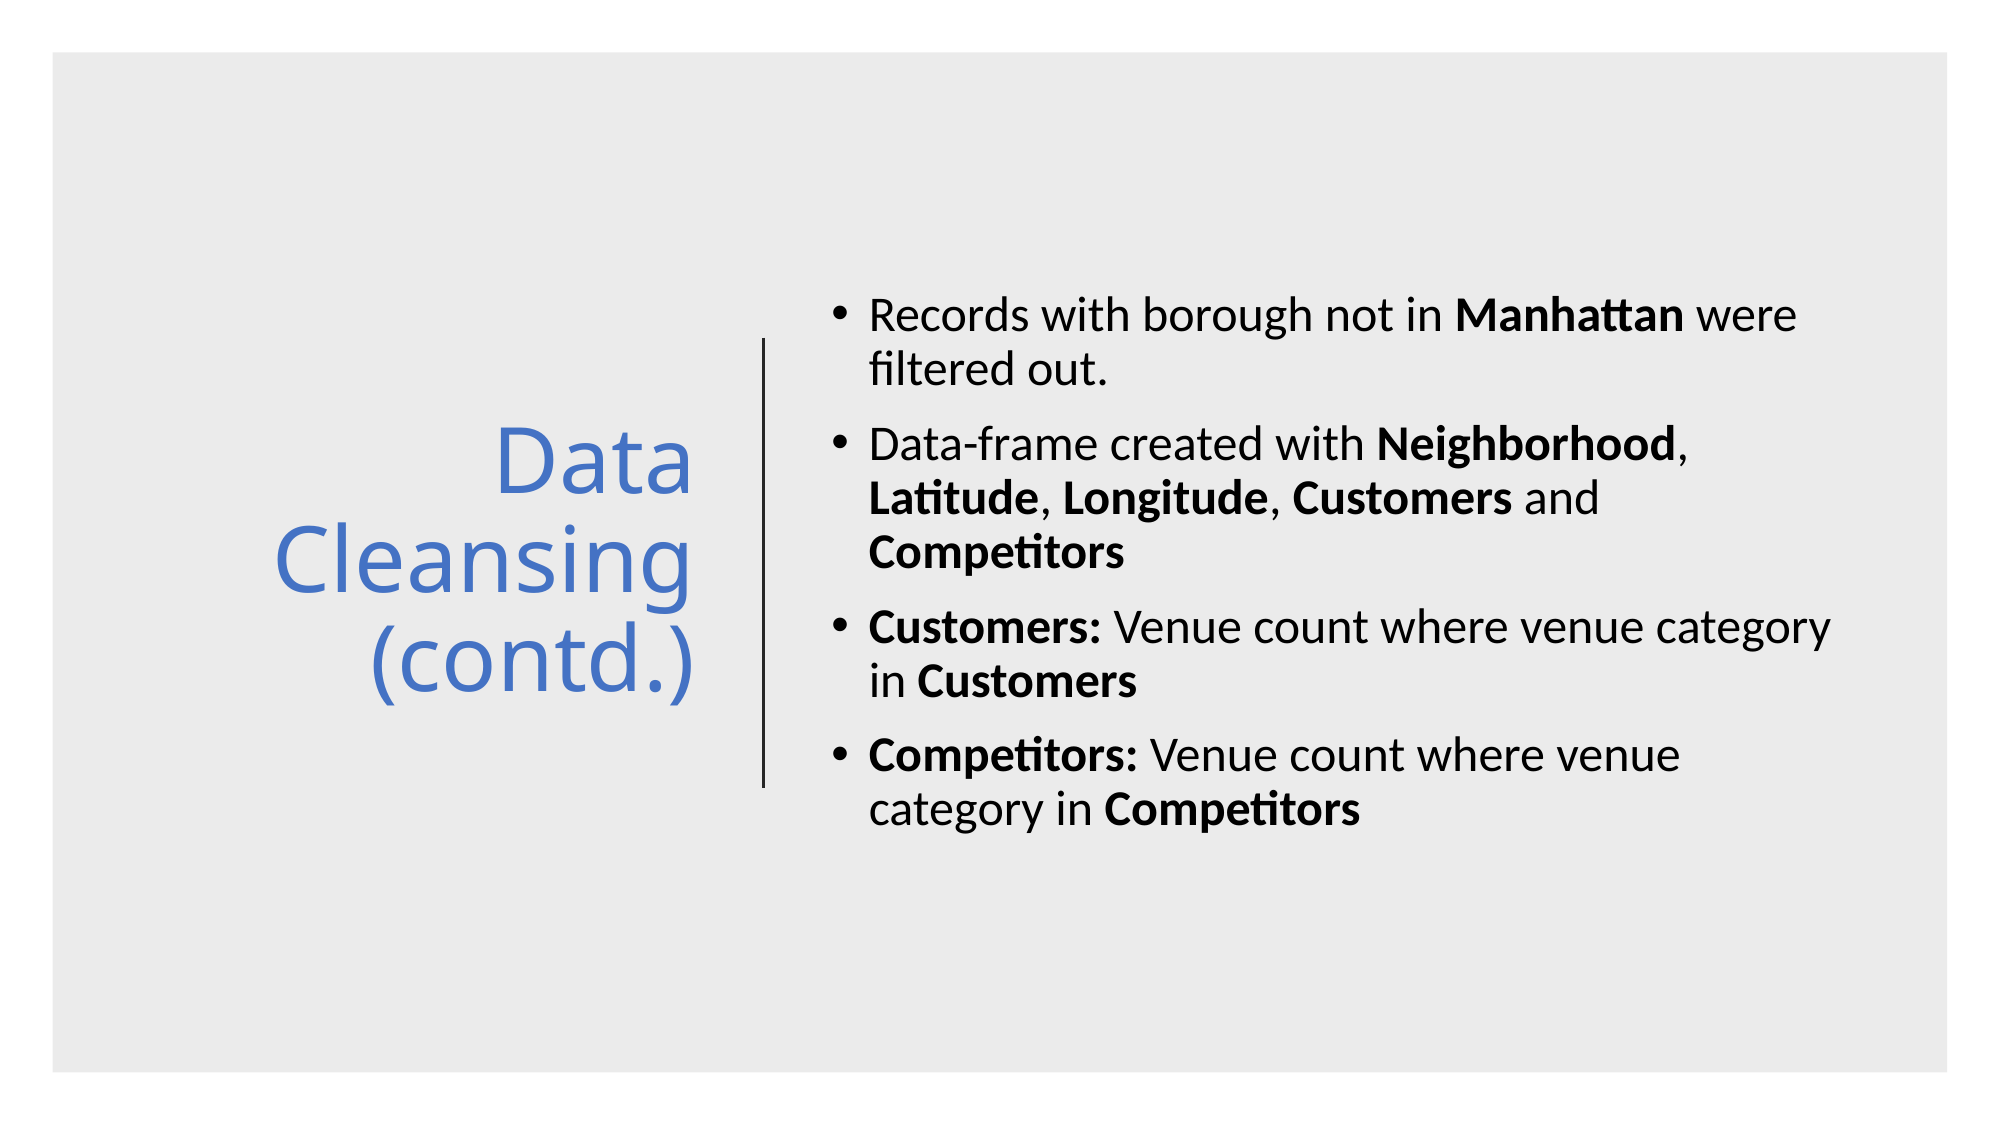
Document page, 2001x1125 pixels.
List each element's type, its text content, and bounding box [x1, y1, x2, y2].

list Records with borough not in Manhattan were filtered out. Data-frame created with Neighborhood, Latitude, Longitude, Customers and Competitors Customers: Venue count where venue category in Customers Competitors: Venue count where venue category in Competitors [816, 158, 1863, 967]
text_box [52, 51, 1948, 1073]
title Data Cleansing (contd.) [137, 158, 711, 967]
